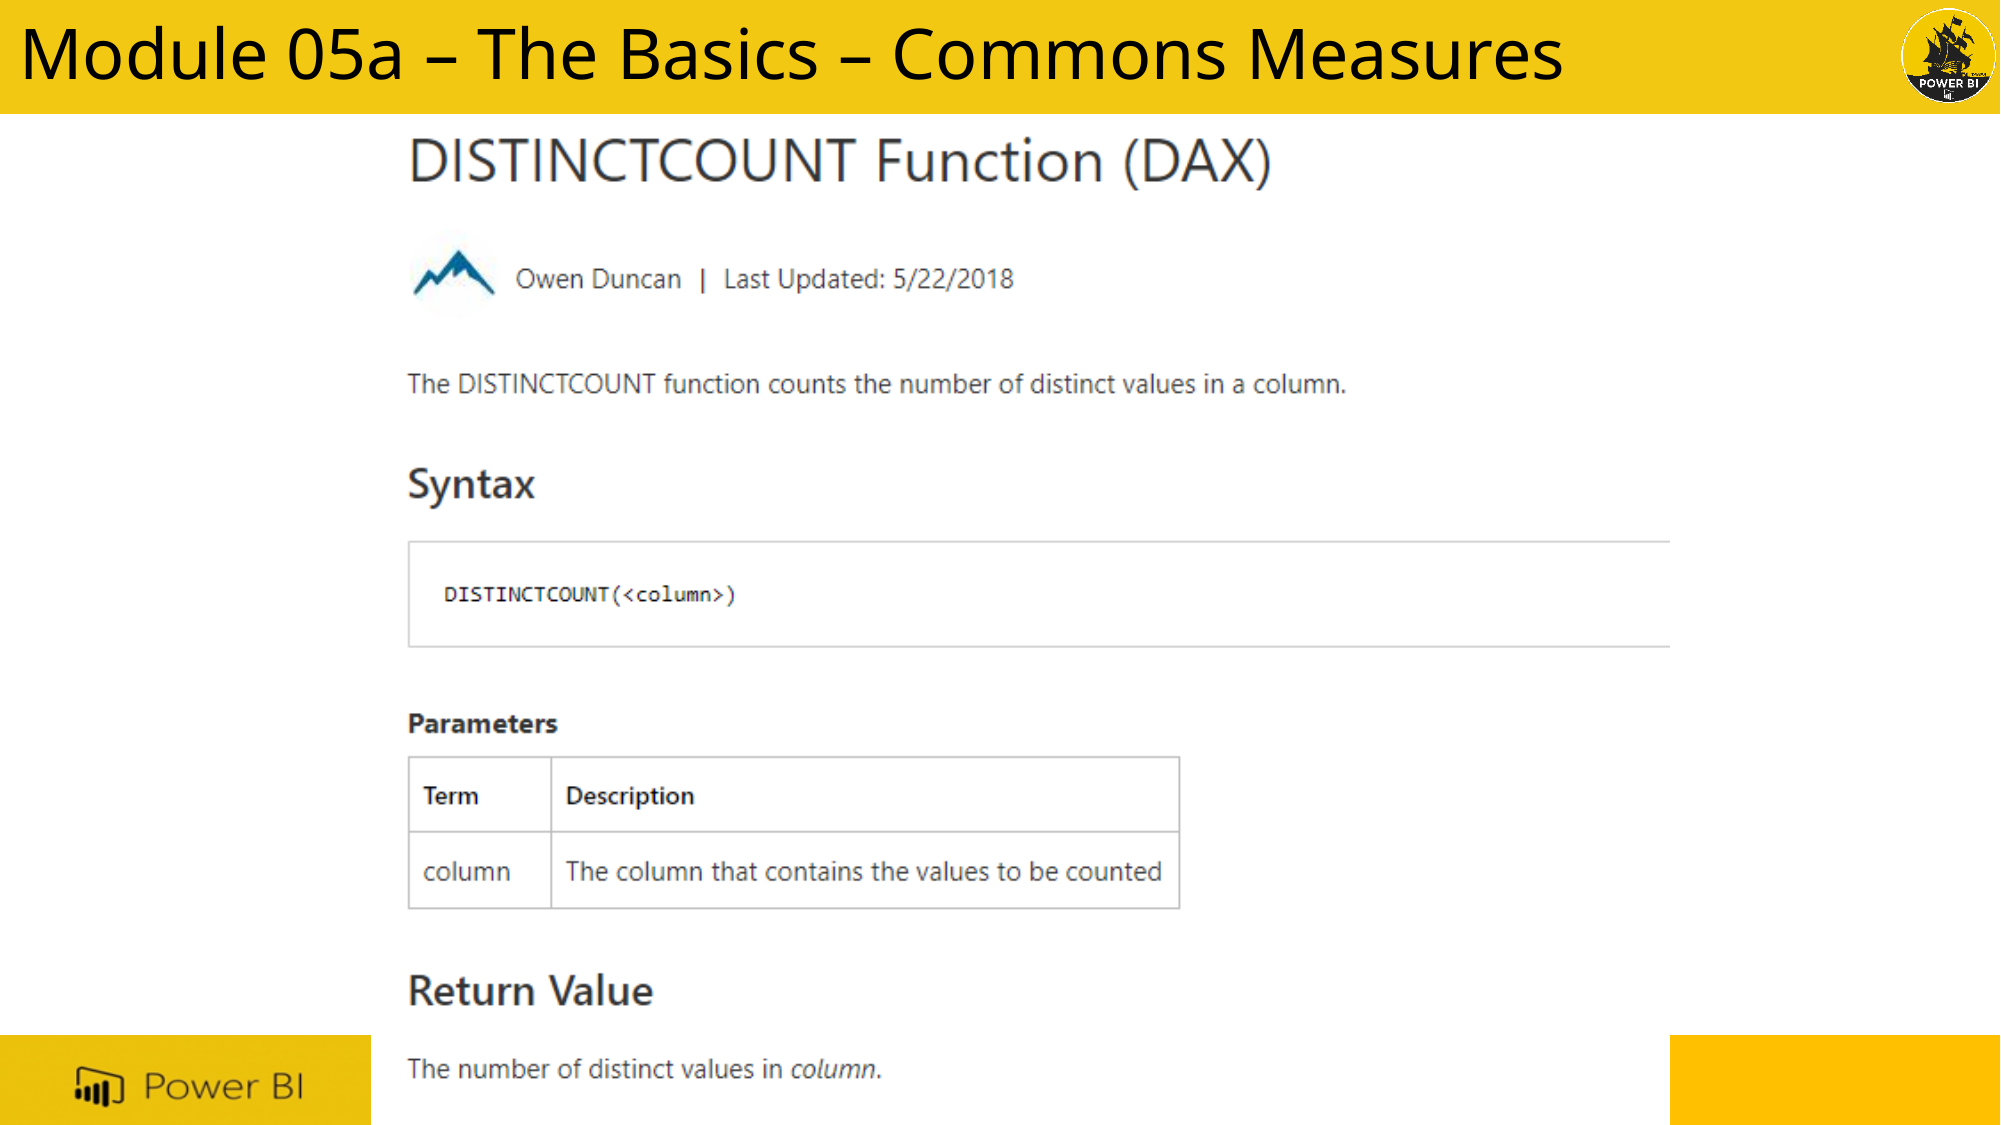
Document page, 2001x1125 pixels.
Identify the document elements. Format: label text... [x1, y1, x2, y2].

title Module 05a – The Basics – Commons Measures [4, 10, 1688, 103]
picture [1901, 8, 1996, 103]
picture [0, 116, 2001, 1125]
